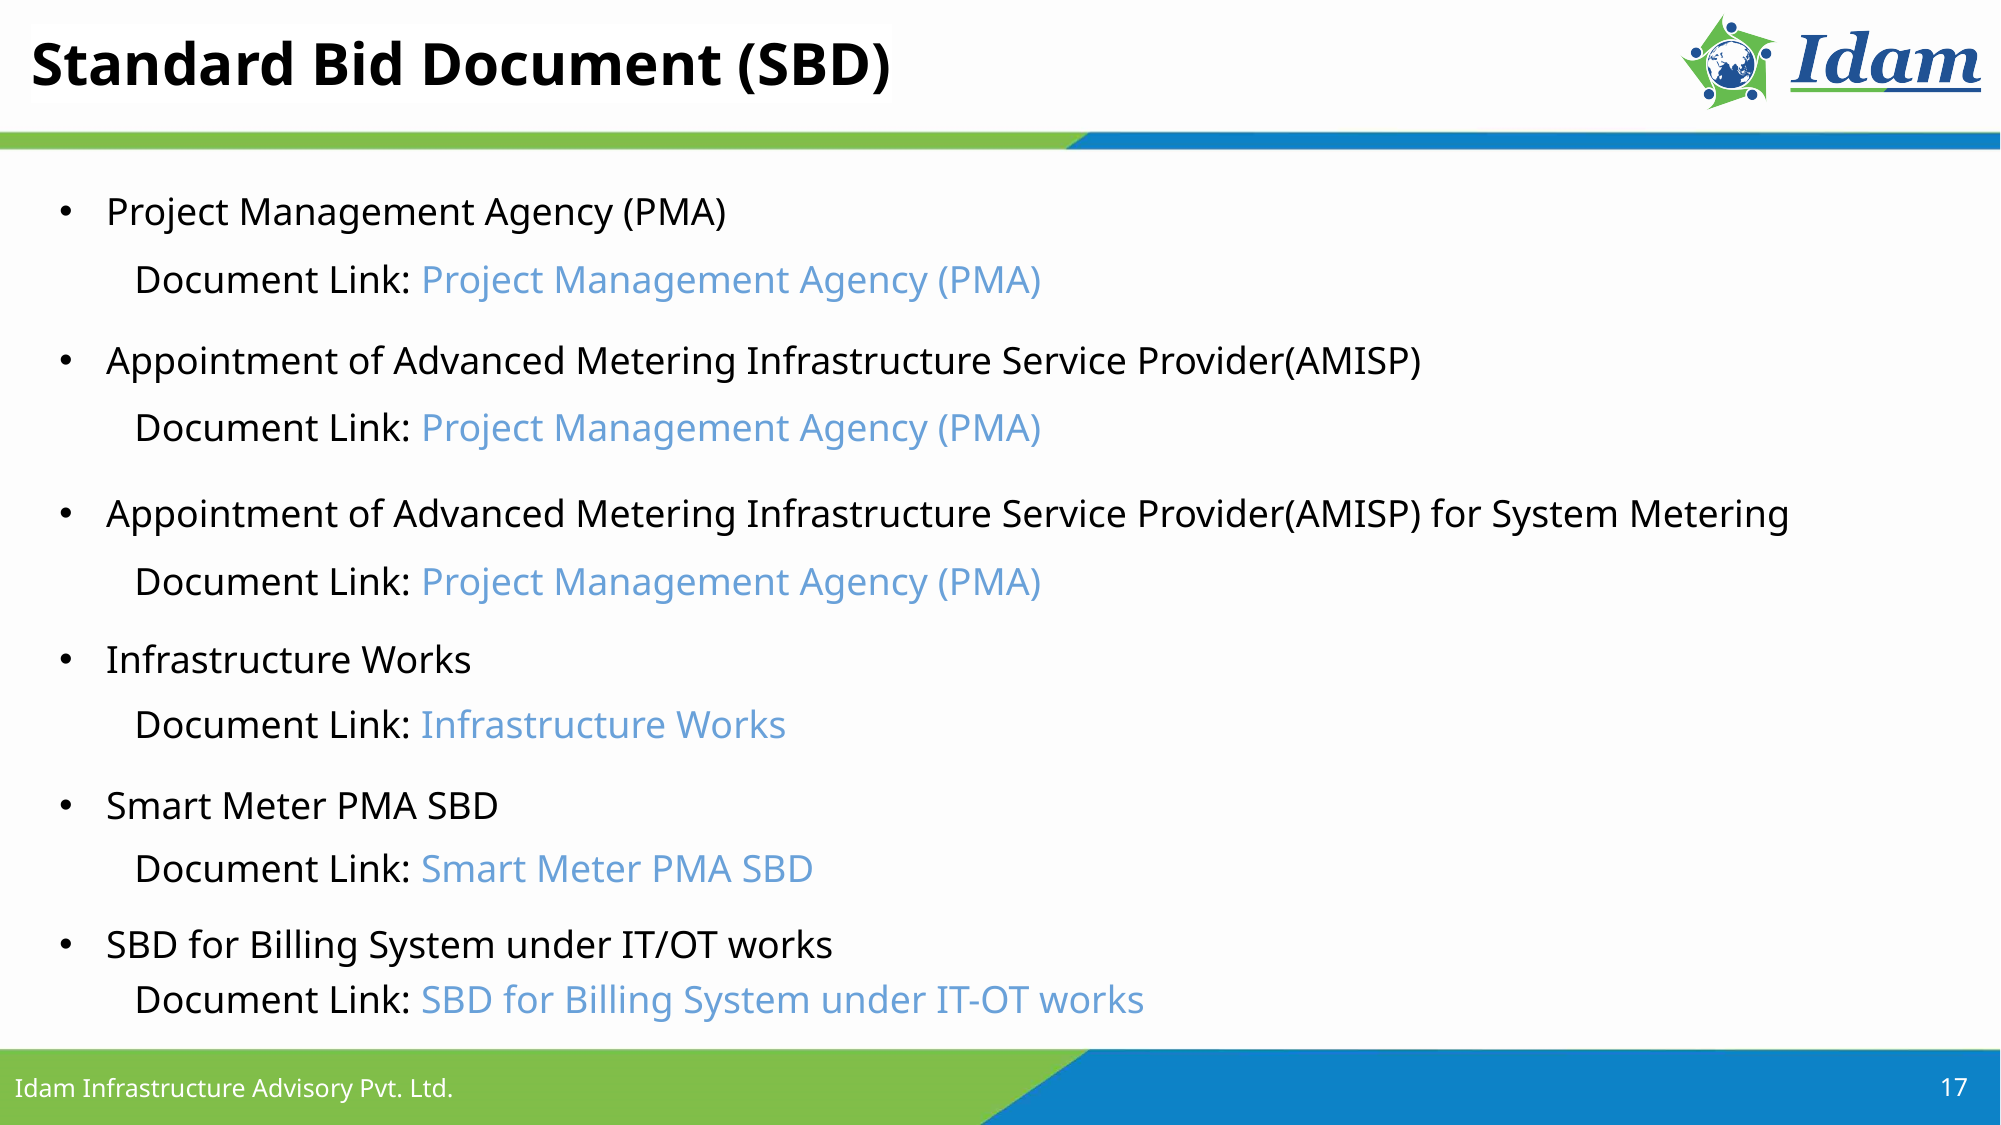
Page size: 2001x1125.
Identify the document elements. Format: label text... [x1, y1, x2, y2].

text_box Project Management Agency (PMA) Document Link: Project Management Agency (PMA) Appointment of Advanced Metering Infrastructure Service Provider(AMISP) Document Link: Project Management Agency (PMA) ​Appointment of Advanced Metering Infrastructure Service Provider(AMISP) for System Metering Document Link: Project Management Agency (PMA) Infrastructure Works Document Link: Infrastructure Works Smart Meter PMA SBD Document Link: Smart Meter PMA SBD SBD for Billing System under IT/OT works Document Link: SBD for Billing System under IT-OT works [44, 180, 1918, 1034]
list Standard Bid Document (SBD) [16, 24, 1474, 110]
slide_number 17 [1781, 1052, 1984, 1124]
picture [0, 0, 2001, 1125]
